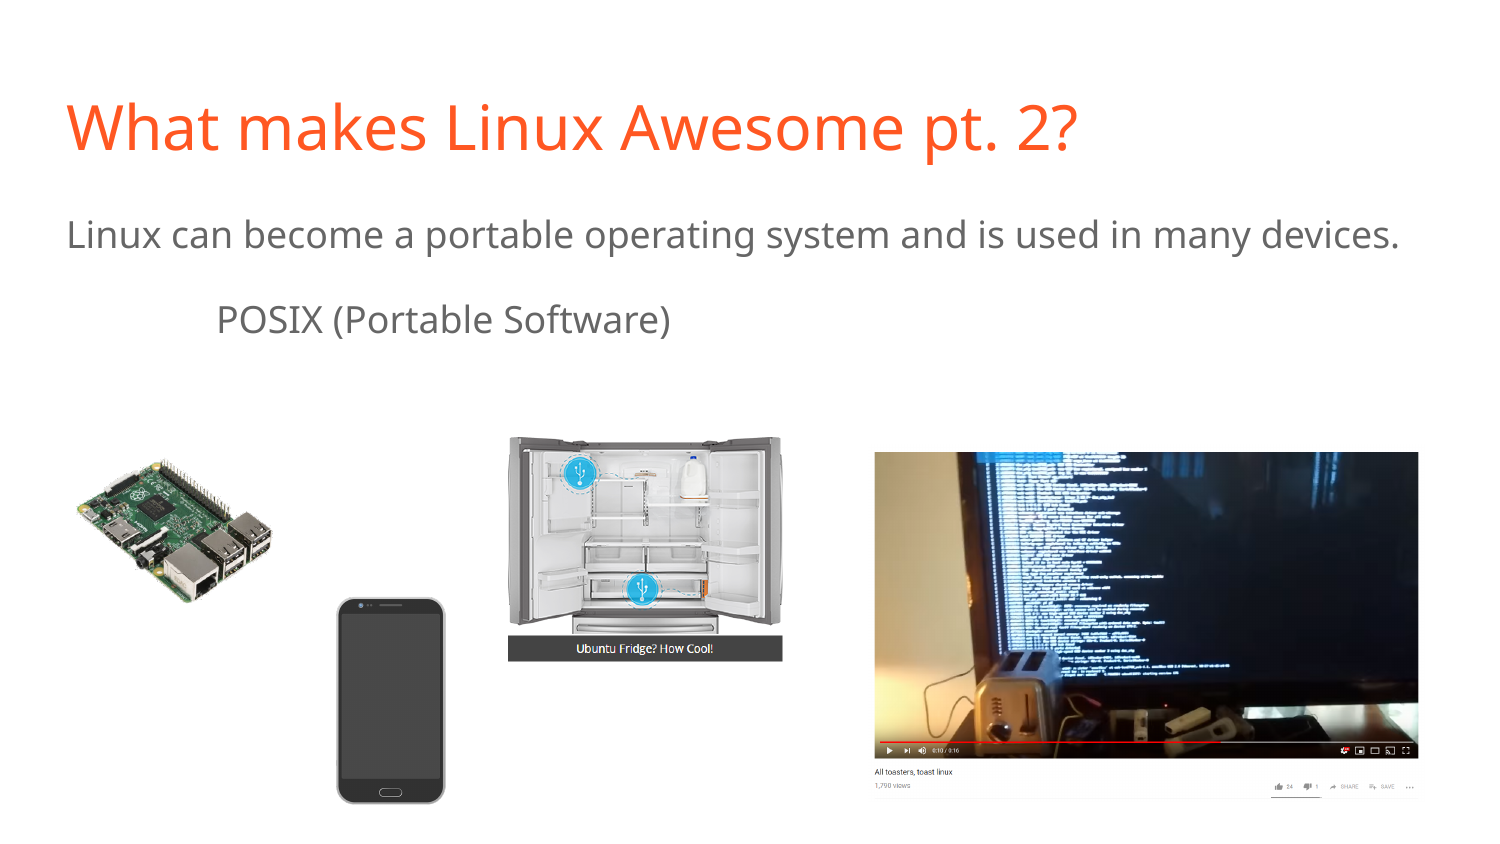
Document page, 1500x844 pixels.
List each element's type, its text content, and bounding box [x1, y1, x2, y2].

title What makes Linux Awesome pt. 2? [51, 72, 1449, 167]
picture [868, 444, 1426, 802]
picture [505, 426, 787, 666]
list Linux can become a portable operating system and is used in many devices. POSIX (Portable Software) [51, 189, 1449, 750]
picture [72, 455, 499, 812]
